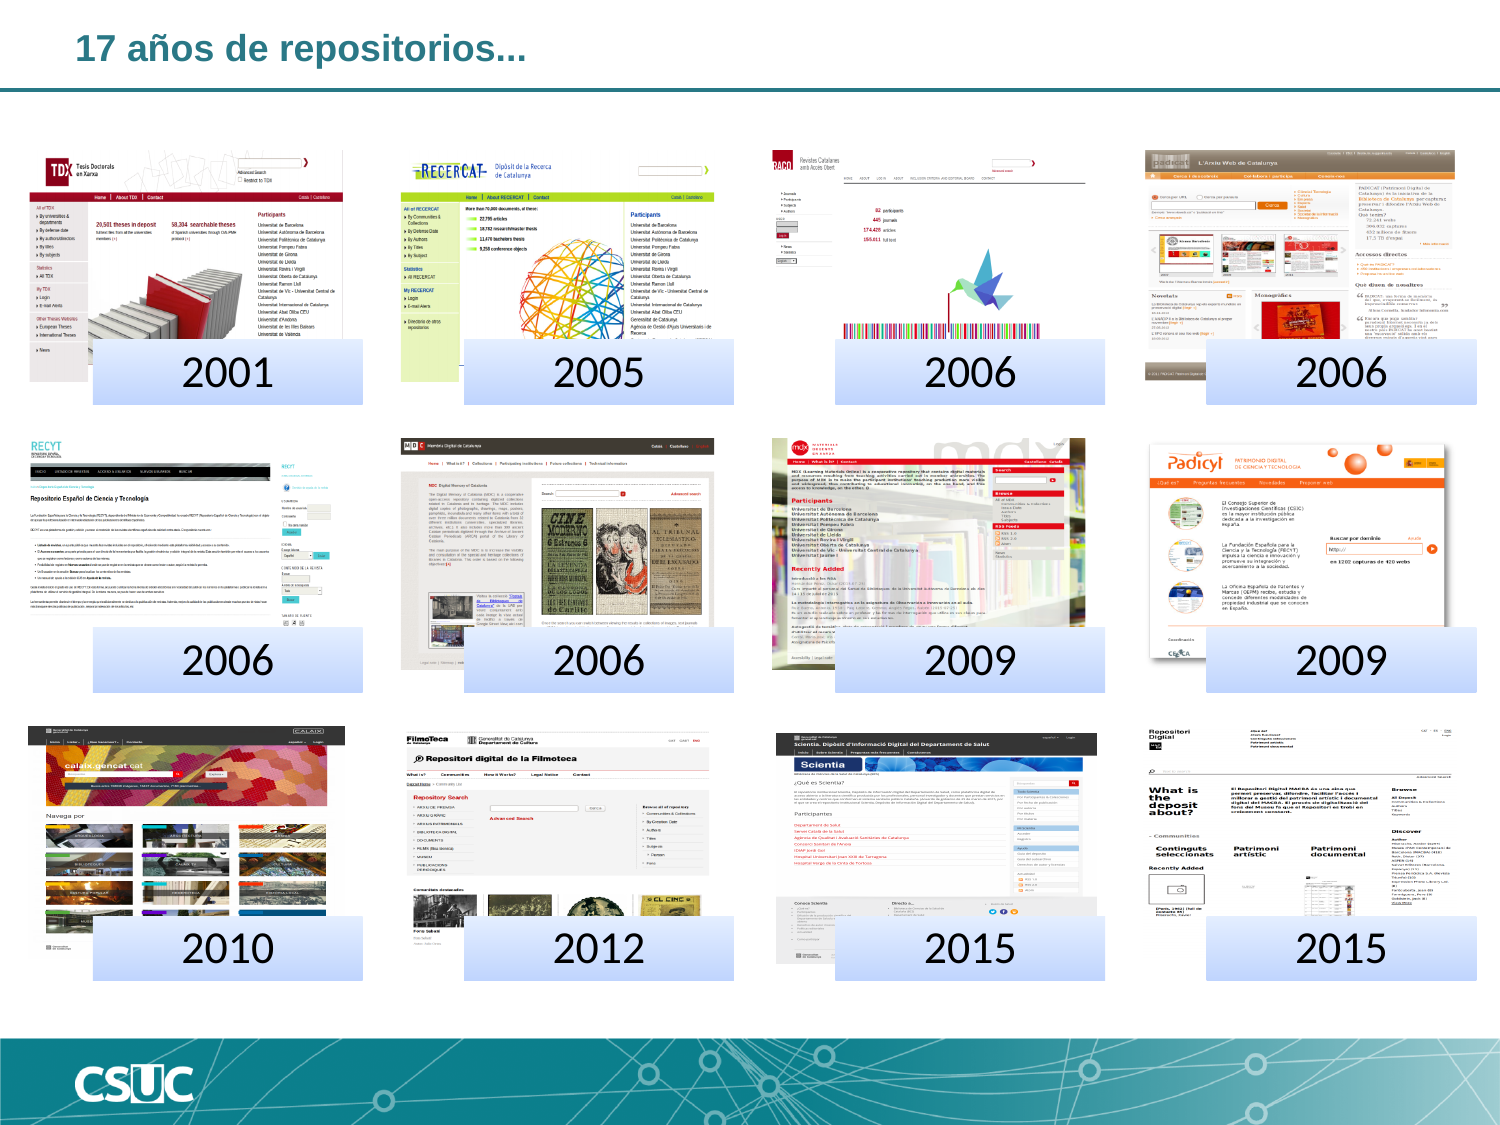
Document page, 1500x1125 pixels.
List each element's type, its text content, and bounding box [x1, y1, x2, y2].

picture [28, 726, 345, 960]
text_box [772, 438, 1086, 670]
text_box 17 años de repositorios... [74, 14, 1425, 79]
text_box [400, 438, 715, 670]
text_box [772, 150, 1086, 382]
picture [0, 1038, 1500, 1125]
text_box [400, 150, 715, 382]
text_box 2006 [92, 627, 363, 693]
text_box 2015 [1206, 916, 1477, 981]
text_box 2005 [464, 339, 734, 405]
text_box [1143, 726, 1457, 958]
text_box 2010 [92, 916, 363, 981]
text_box 2012 [464, 916, 734, 981]
text_box 2015 [835, 916, 1106, 981]
text_box 2006 [464, 627, 734, 693]
text_box [29, 150, 343, 382]
text_box 2009 [1206, 627, 1477, 693]
text_box [400, 726, 715, 958]
text_box 2001 [92, 339, 363, 405]
text_box [29, 438, 343, 670]
text_box 2006 [835, 339, 1106, 405]
text_box [1143, 150, 1457, 382]
text_box [1143, 438, 1457, 670]
text_box 2006 [1206, 339, 1477, 405]
text_box 2009 [835, 627, 1106, 693]
picture [776, 733, 1097, 964]
